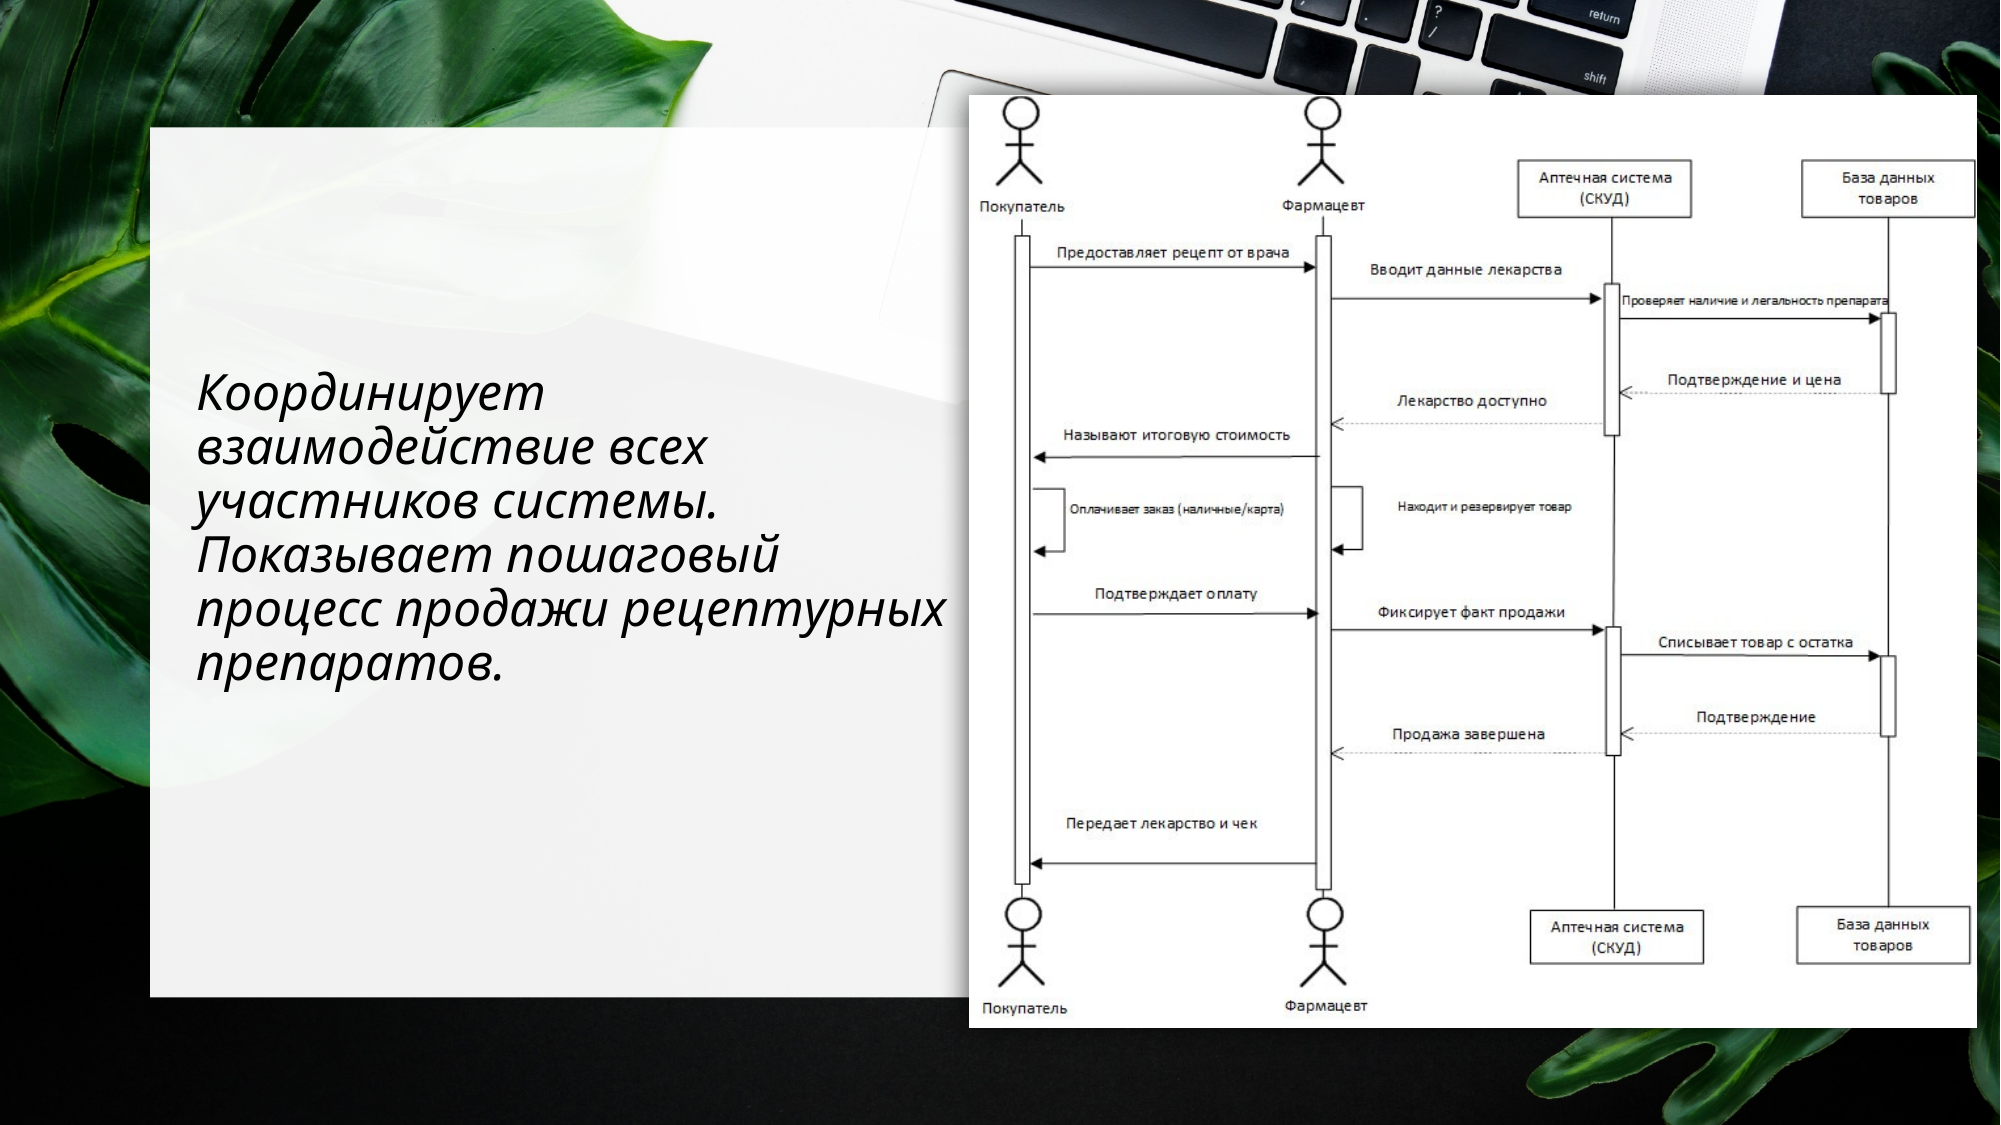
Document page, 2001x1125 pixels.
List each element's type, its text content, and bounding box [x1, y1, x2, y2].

subtitle Координирует взаимодействие всех участников системы. Показывает пошаговый процесс продажи рецептурных препаратов. [181, 359, 970, 1125]
picture [0, 0, 2000, 1125]
